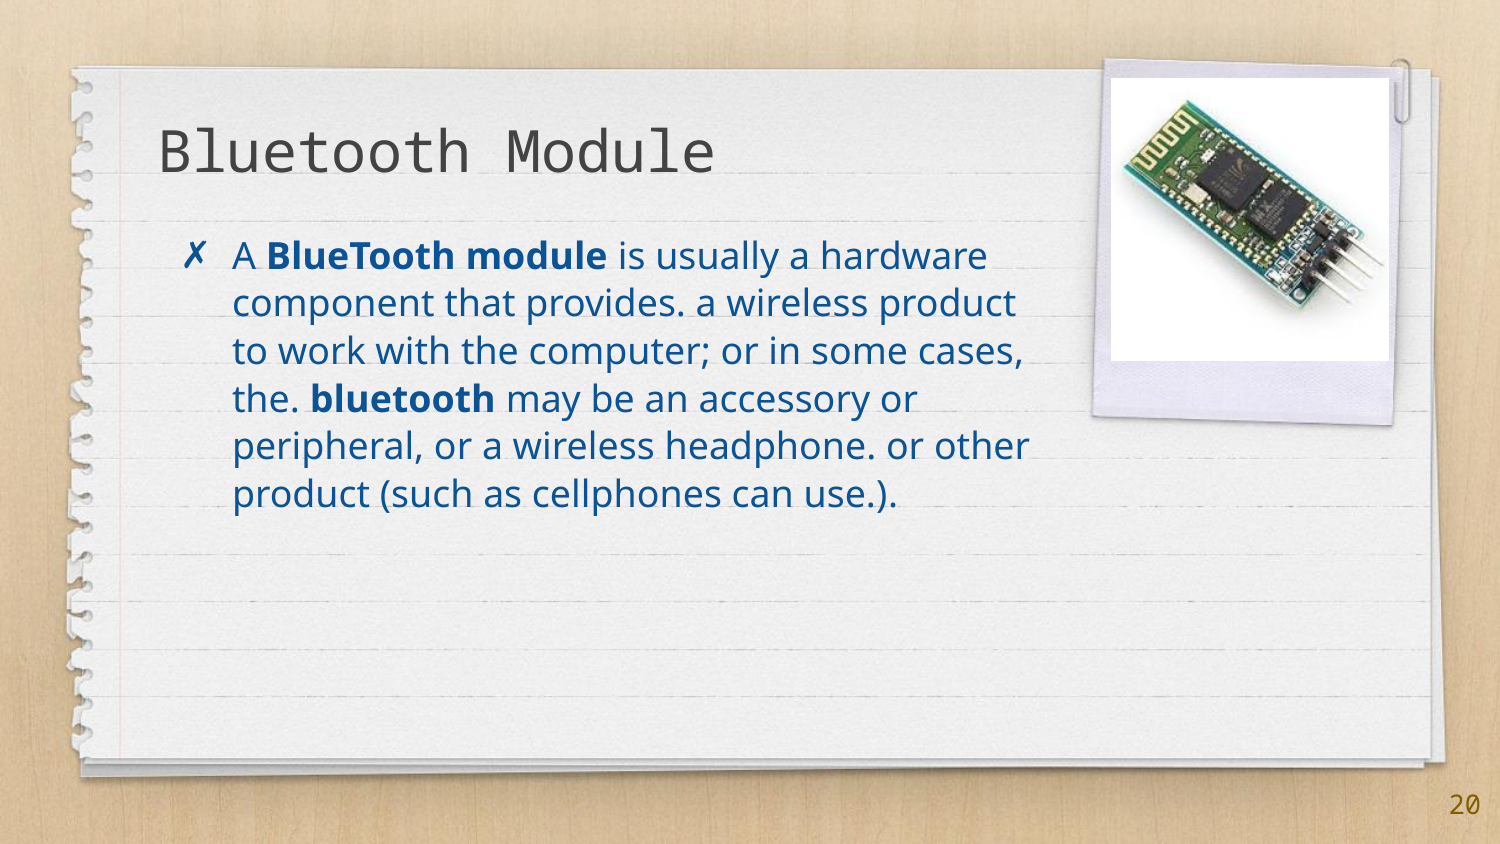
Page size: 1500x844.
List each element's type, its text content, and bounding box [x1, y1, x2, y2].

slide_number 20 [1429, 767, 1500, 844]
picture [0, 0, 1500, 844]
list A BlueTooth module is usually a hardware component that provides. a wireless product to work with the computer; or in some cases, the. bluetooth may be an accessory or peripheral, or a wireless headphone. or other product (such as cellphones can use.). [142, 214, 1066, 717]
title Bluetooth Module [142, 58, 1066, 200]
